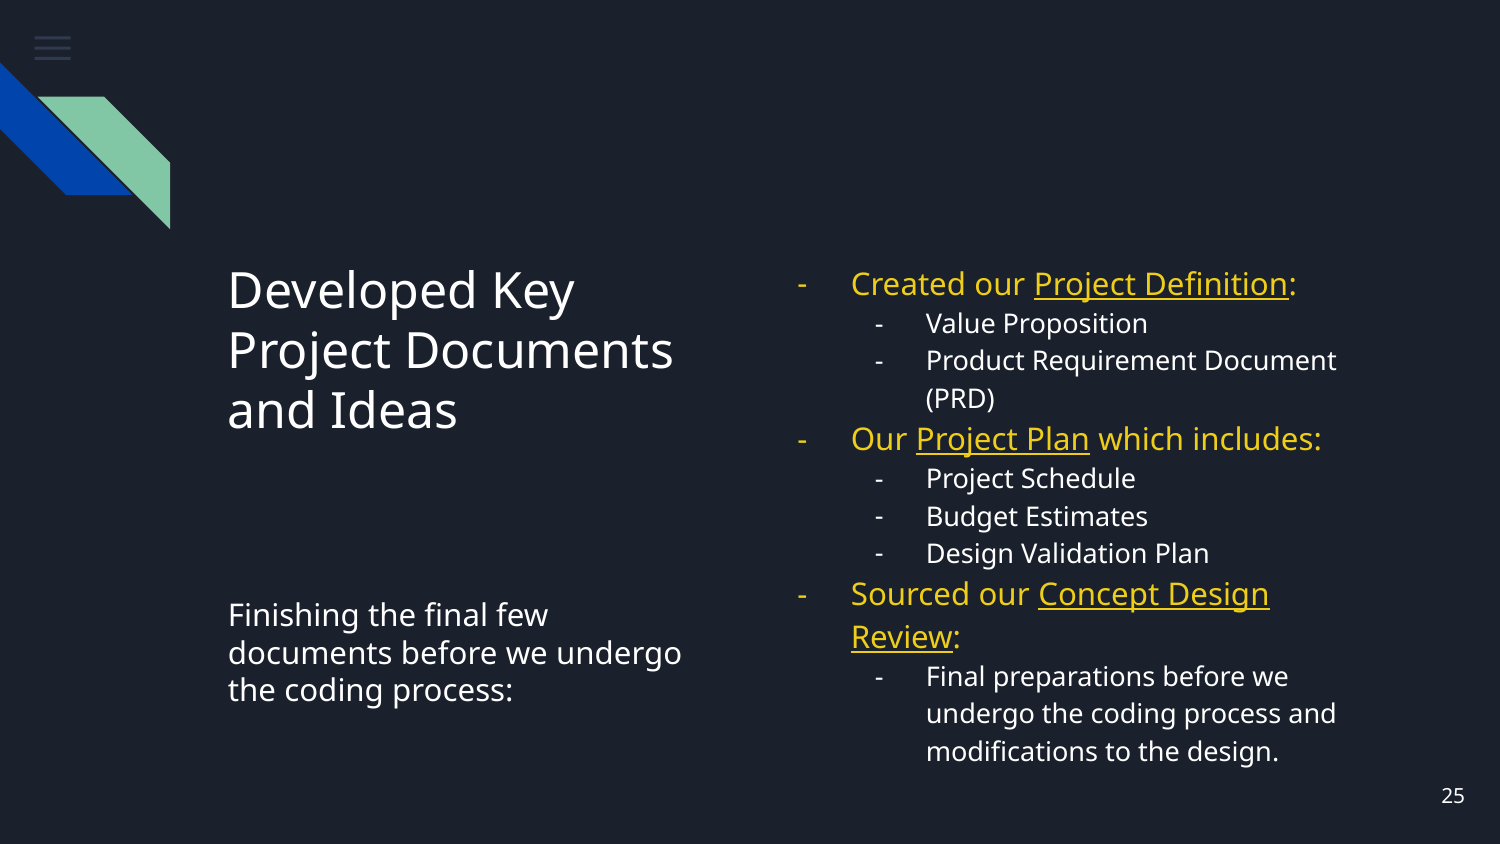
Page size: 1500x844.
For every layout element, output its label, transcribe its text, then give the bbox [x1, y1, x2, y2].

title Developed Key Project Documents and Ideas [212, 243, 711, 531]
subtitle Finishing the final few documents before we undergo the coding process: [212, 580, 711, 664]
slide_number ‹#› [1389, 764, 1480, 830]
list Created our Project Definition: Value Proposition Product Requirement Document (PRD) Our Project Plan which includes: Project Schedule Budget Estimates Design Validation Plan Sourced our Concept Design Review: Final preparations before we undergo the coding process and modifications to the design. [760, 243, 1364, 629]
